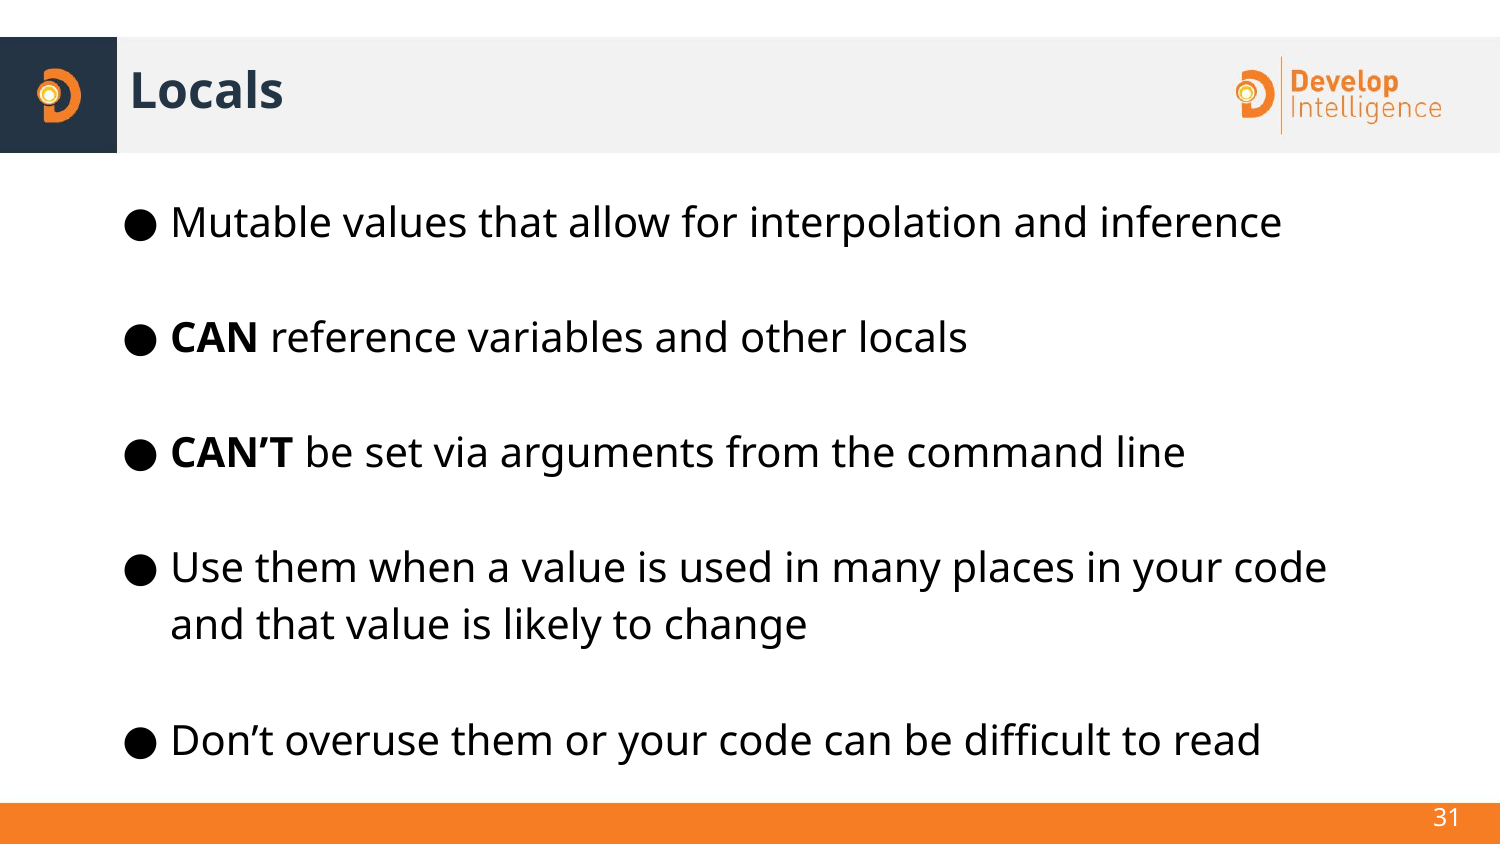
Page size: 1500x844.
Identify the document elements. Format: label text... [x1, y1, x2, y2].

picture [0, 0, 1500, 844]
list Mutable values that allow for interpolation and inference CAN reference variables and other locals CAN’T be set via arguments from the command line Use them when a value is used in many places in your code and that value is likely to change Don’t overuse them or your code can be difficult to read [102, 182, 1397, 759]
slide_number 31 [1396, 800, 1499, 838]
title Locals [118, 36, 1500, 148]
